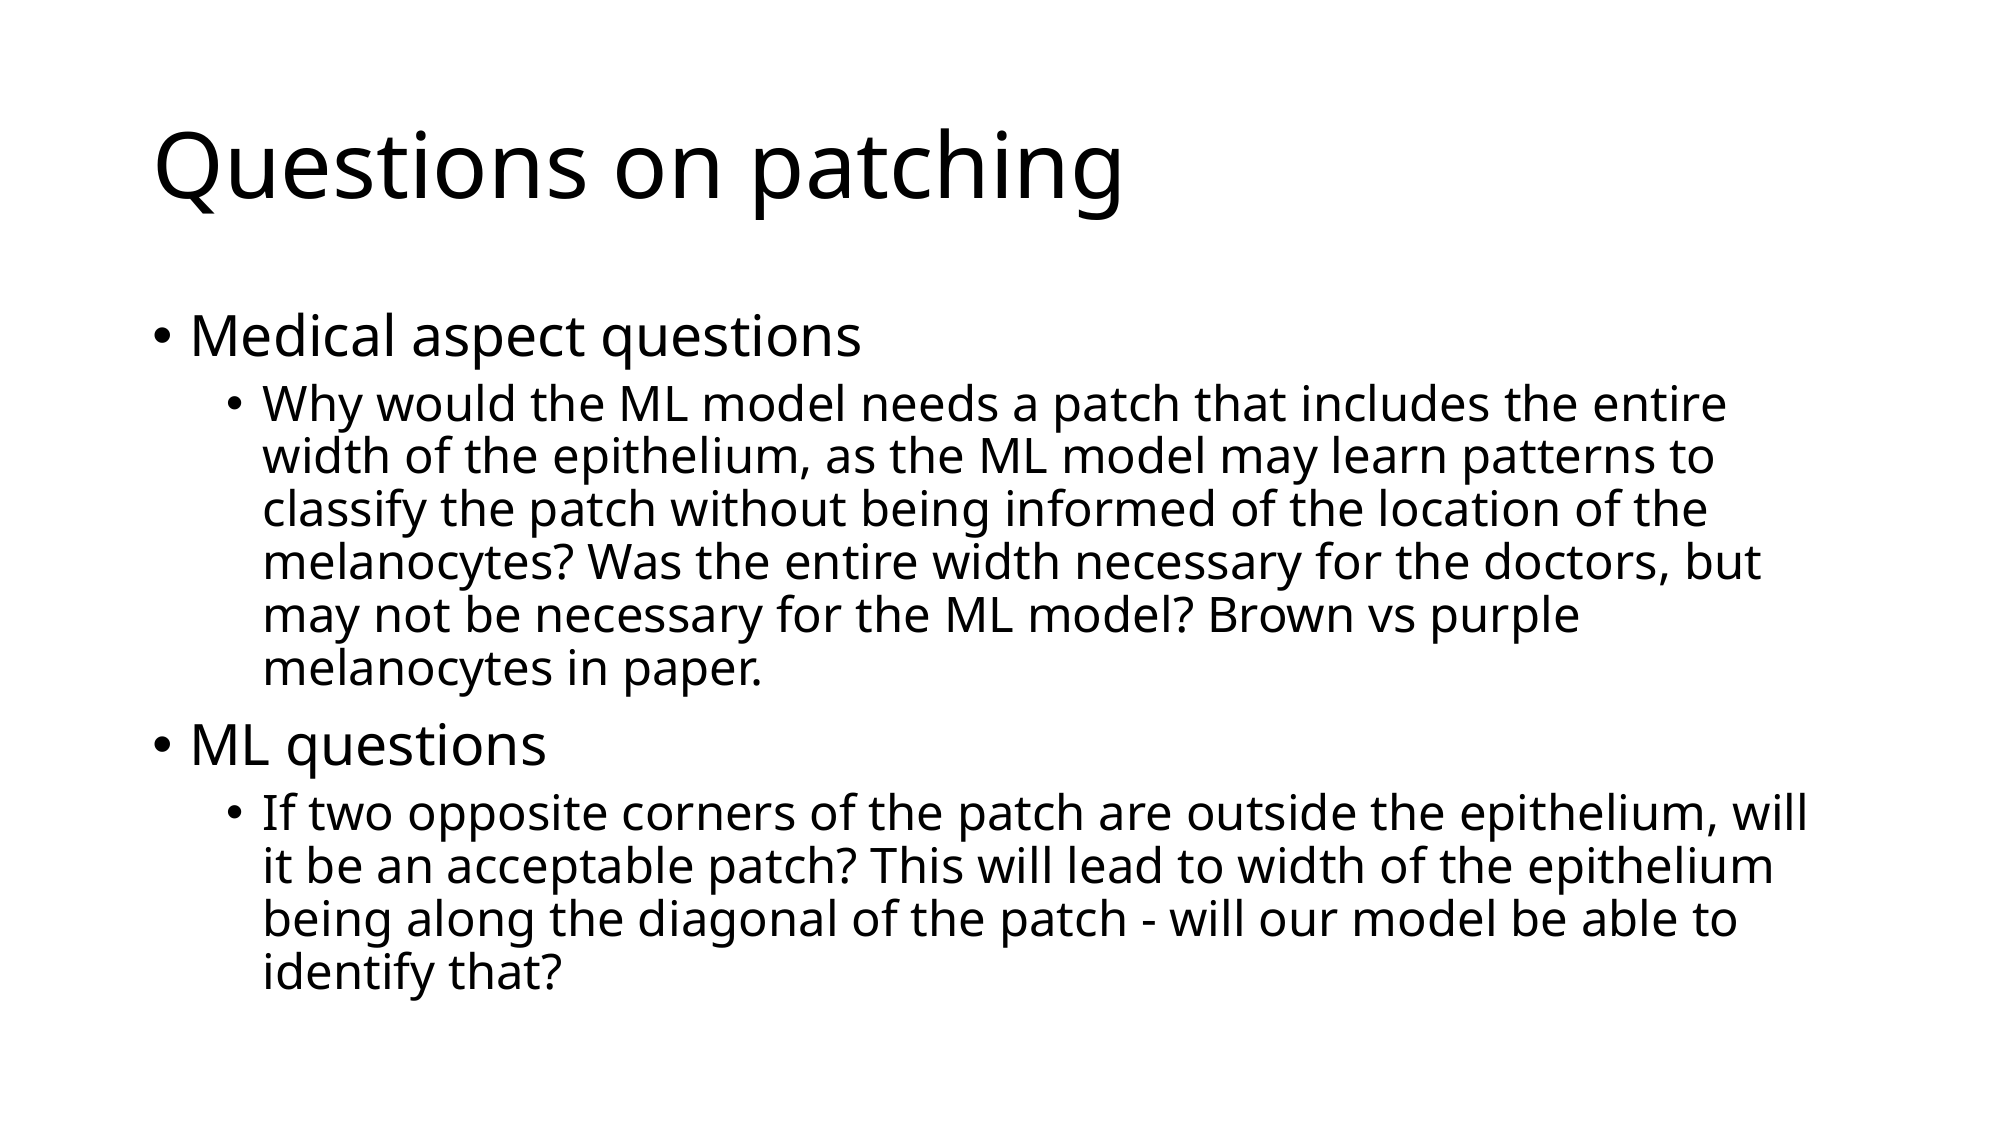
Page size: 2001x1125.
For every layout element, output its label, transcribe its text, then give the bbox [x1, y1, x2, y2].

title Questions on patching [137, 59, 1863, 278]
list Medical aspect questions Why would the ML model needs a patch that includes the entire width of the epithelium, as the ML model may learn patterns to classify the patch without being informed of the location of the melanocytes? Was the entire width necessary for the doctors, but may not be necessary for the ML model? Brown vs purple melanocytes in paper. ML questions If two opposite corners of the patch are outside the epithelium, will it be an acceptable patch? This will lead to width of the epithelium being along the diagonal of the patch - will our model be able to identify that? [137, 299, 1863, 1014]
